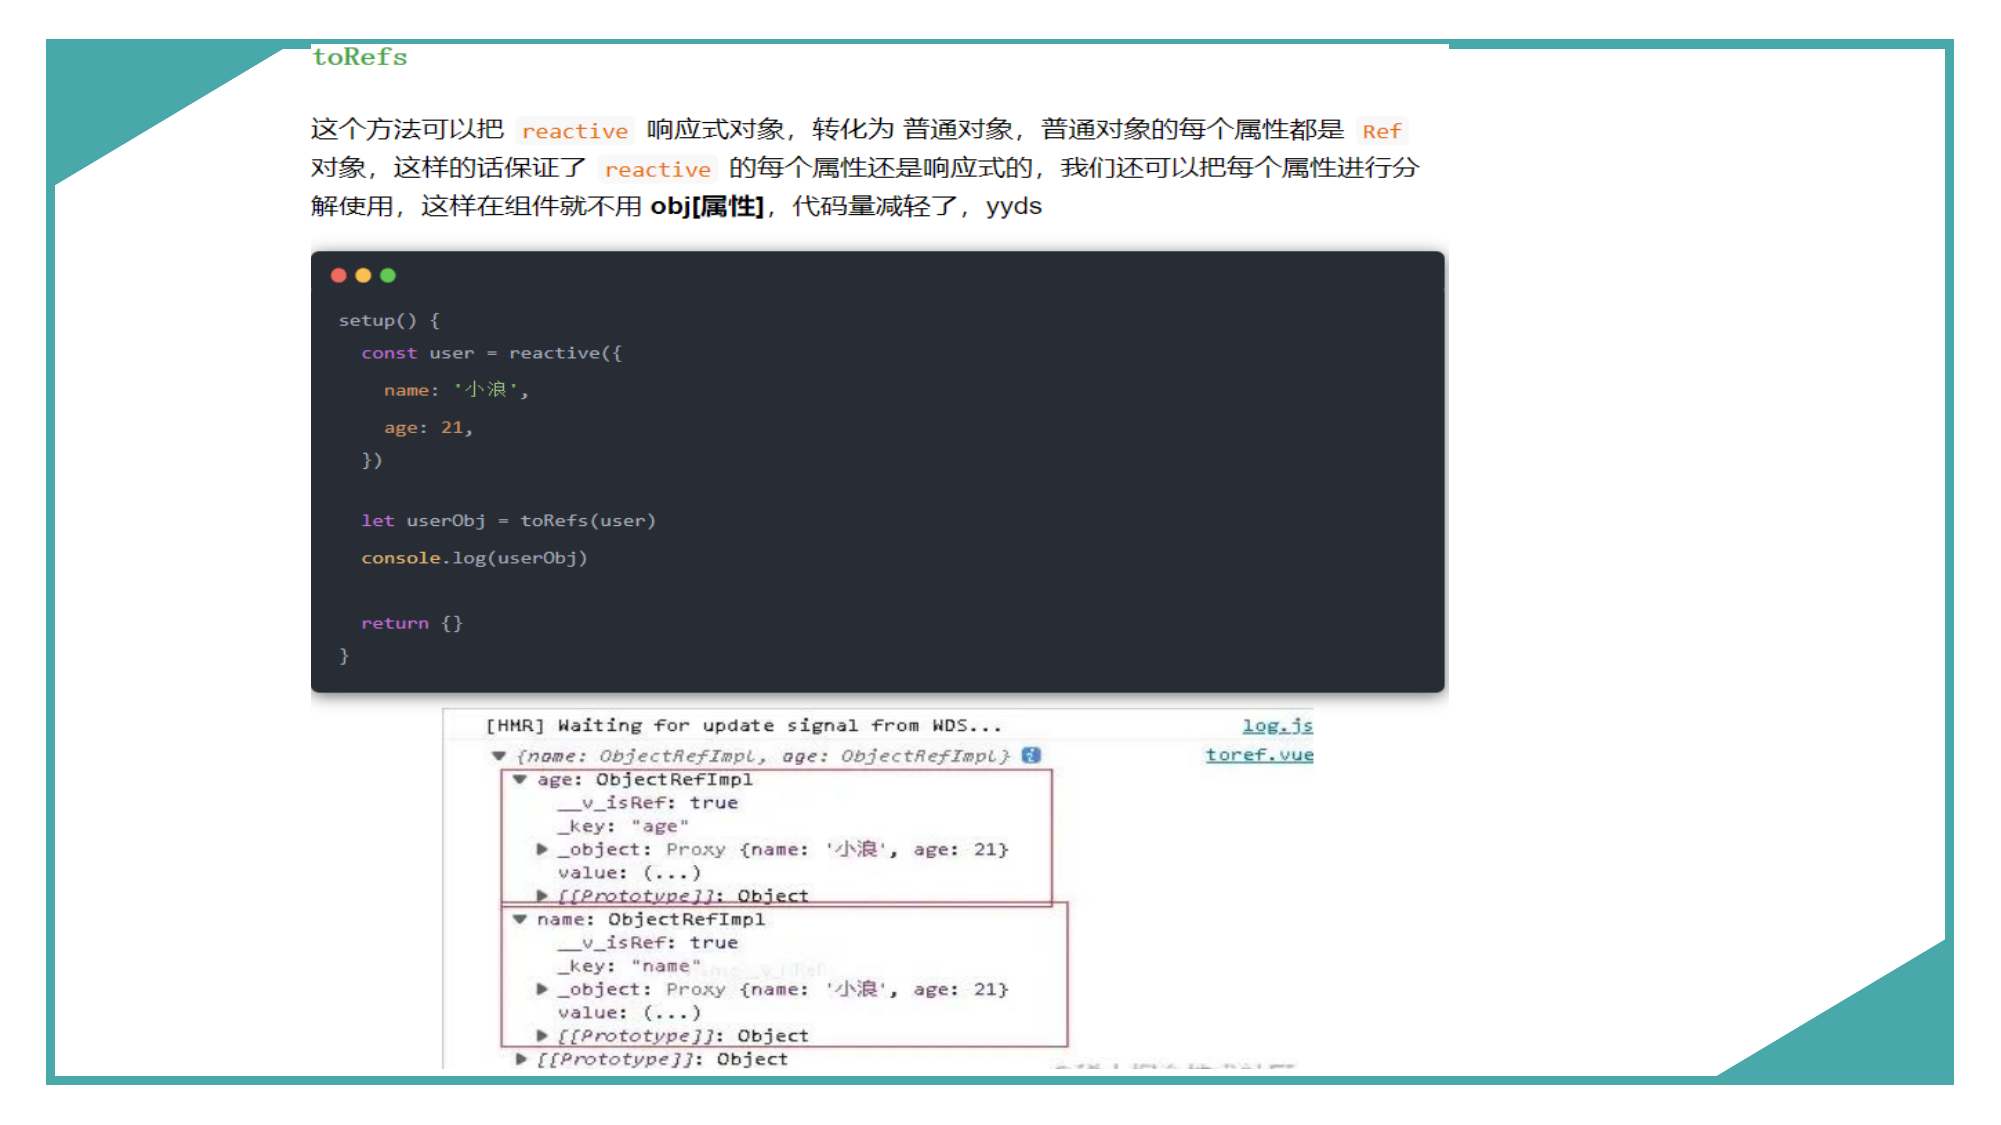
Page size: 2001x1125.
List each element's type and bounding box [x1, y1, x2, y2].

text_box [49, 43, 295, 190]
text_box [50, 43, 1950, 1082]
text_box [1705, 935, 1951, 1082]
picture [311, 44, 1449, 1069]
